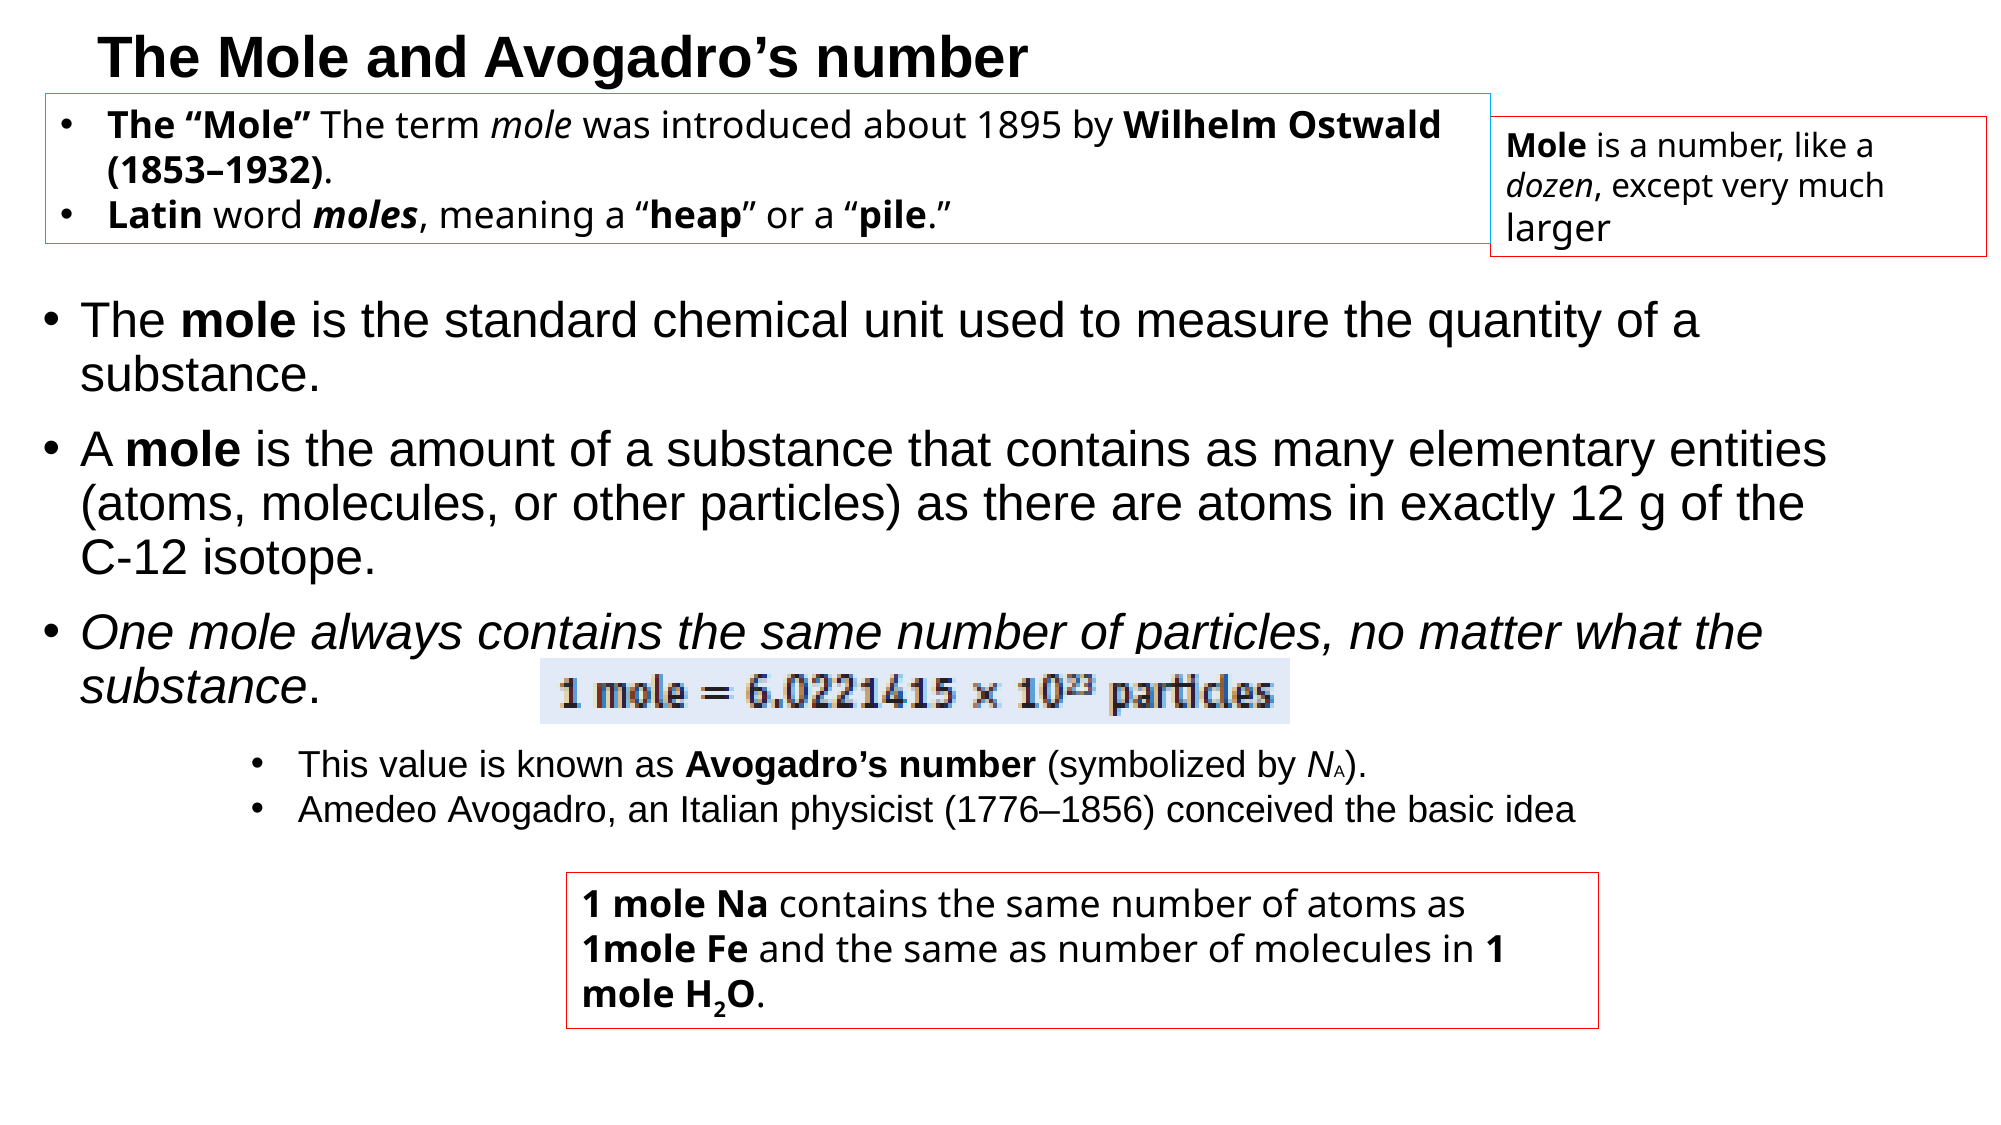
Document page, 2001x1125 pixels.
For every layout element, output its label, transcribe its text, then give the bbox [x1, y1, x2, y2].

picture [532, 654, 1303, 733]
text_box The “Mole” The term mole was introduced about 1895 by Wilhelm Ostwald (1853–1932). Latin word moles, meaning a “heap” or a “pile.” [45, 93, 1491, 244]
text_box 1 mole Na contains the same number of atoms as 1mole Fe and the same as number of molecules in 1 mole H2O. [566, 872, 1599, 1029]
text_box Mole is a number, like a dozen, except very much larger [1490, 116, 1987, 257]
text_box This value is known as Avogadro’s number (symbolized by NA). Amedeo Avogadro, an Italian physicist (1776–1856) conceived the basic idea [236, 732, 1599, 838]
list The mole is the standard chemical unit used to measure the quantity of a substance. A mole is the amount of a substance that contains as many elementary entities (atoms, molecules, or other particles) as there are atoms in exactly 12 g of the C-12 isotope. One mole always contains the same number of particles, no matter what the substance. [27, 287, 1863, 1014]
title The Mole and Avogadro’s number [82, 18, 1808, 99]
